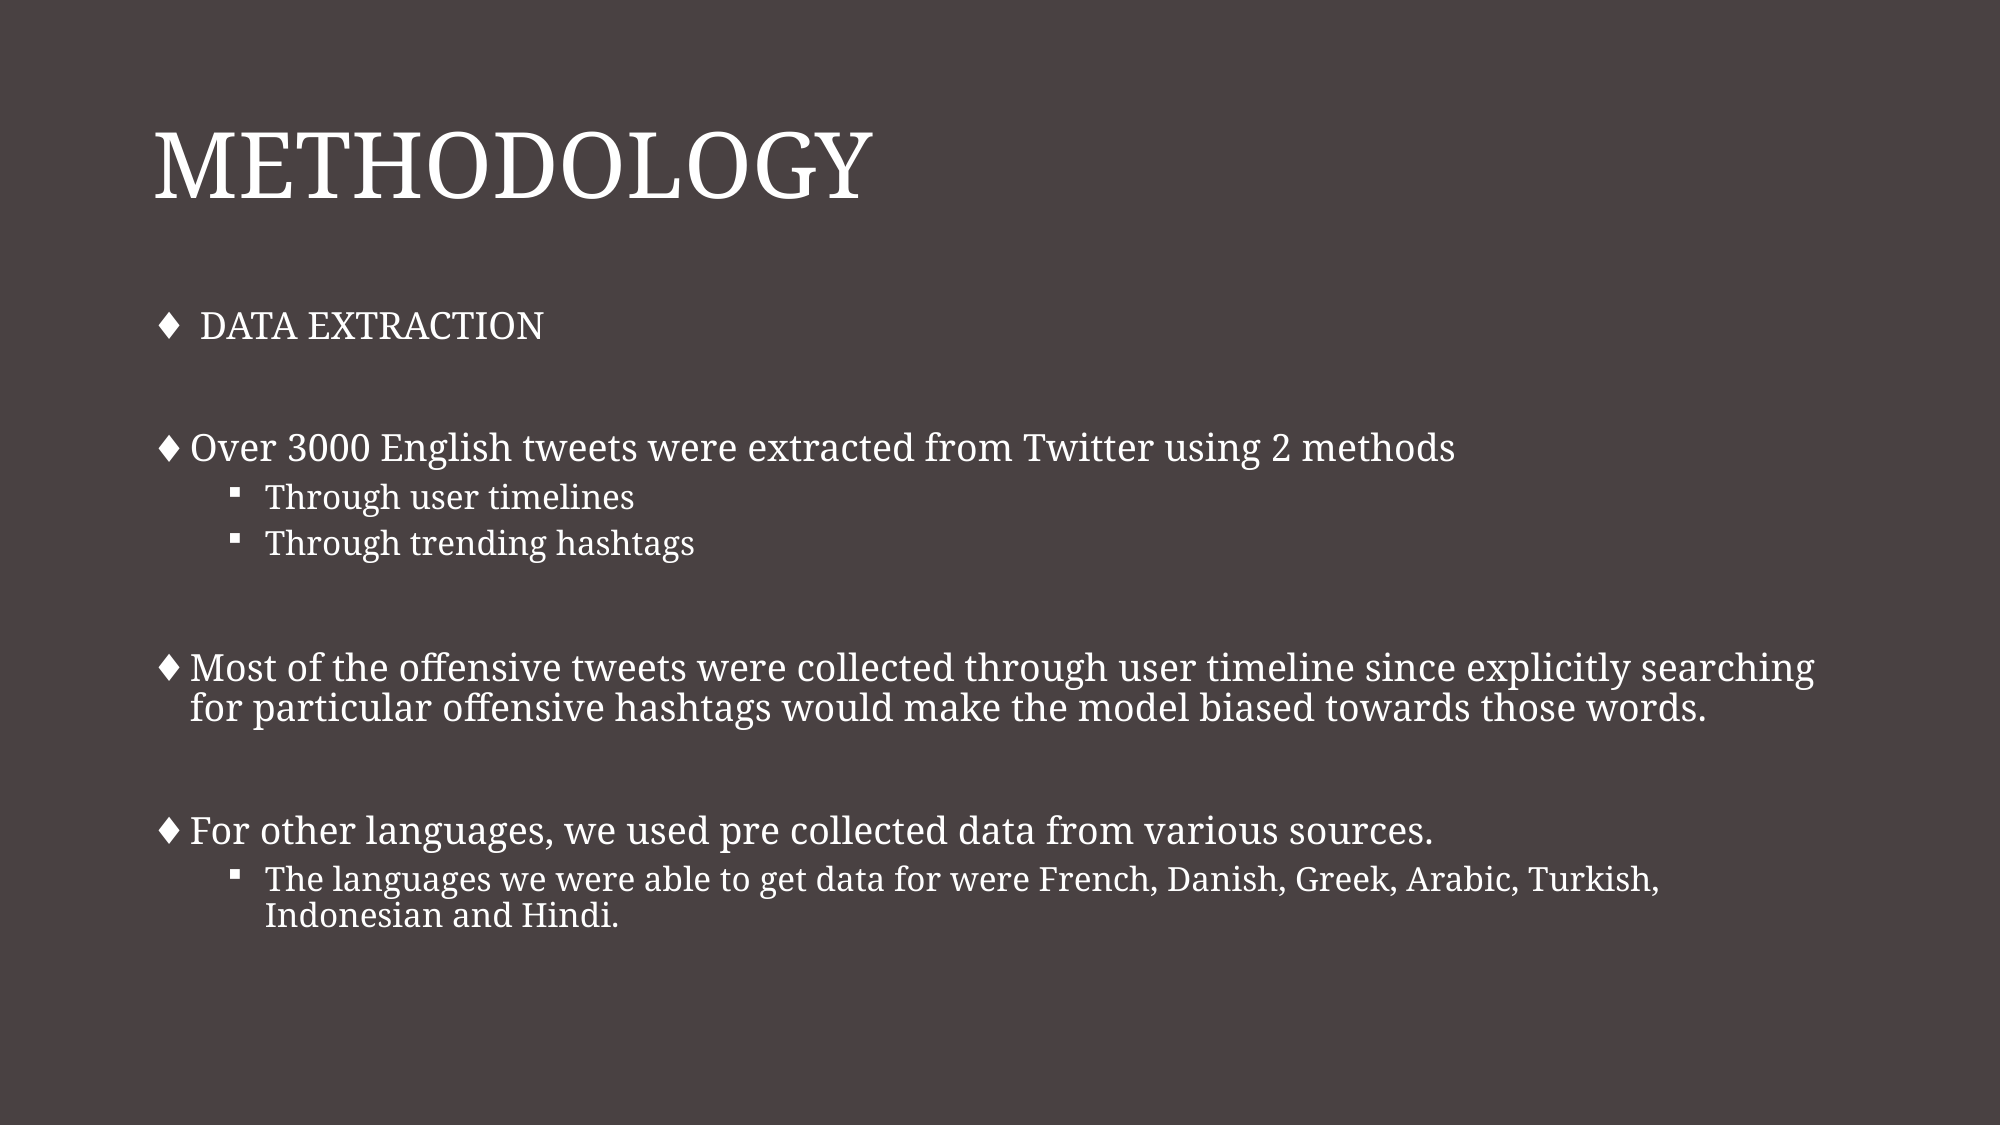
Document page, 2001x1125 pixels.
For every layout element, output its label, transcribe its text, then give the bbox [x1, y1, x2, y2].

list DATA EXTRACTION Over 3000 English tweets were extracted from Twitter using 2 methods Through user timelines Through trending hashtags Most of the offensive tweets were collected through user timeline since explicitly searching for particular offensive hashtags would make the model biased towards those words. For other languages, we used pre collected data from various sources. The languages we were able to get data for were French, Danish, Greek, Arabic, Turkish, Indonesian and Hindi. [137, 299, 1863, 1014]
title methodology [137, 59, 1863, 278]
